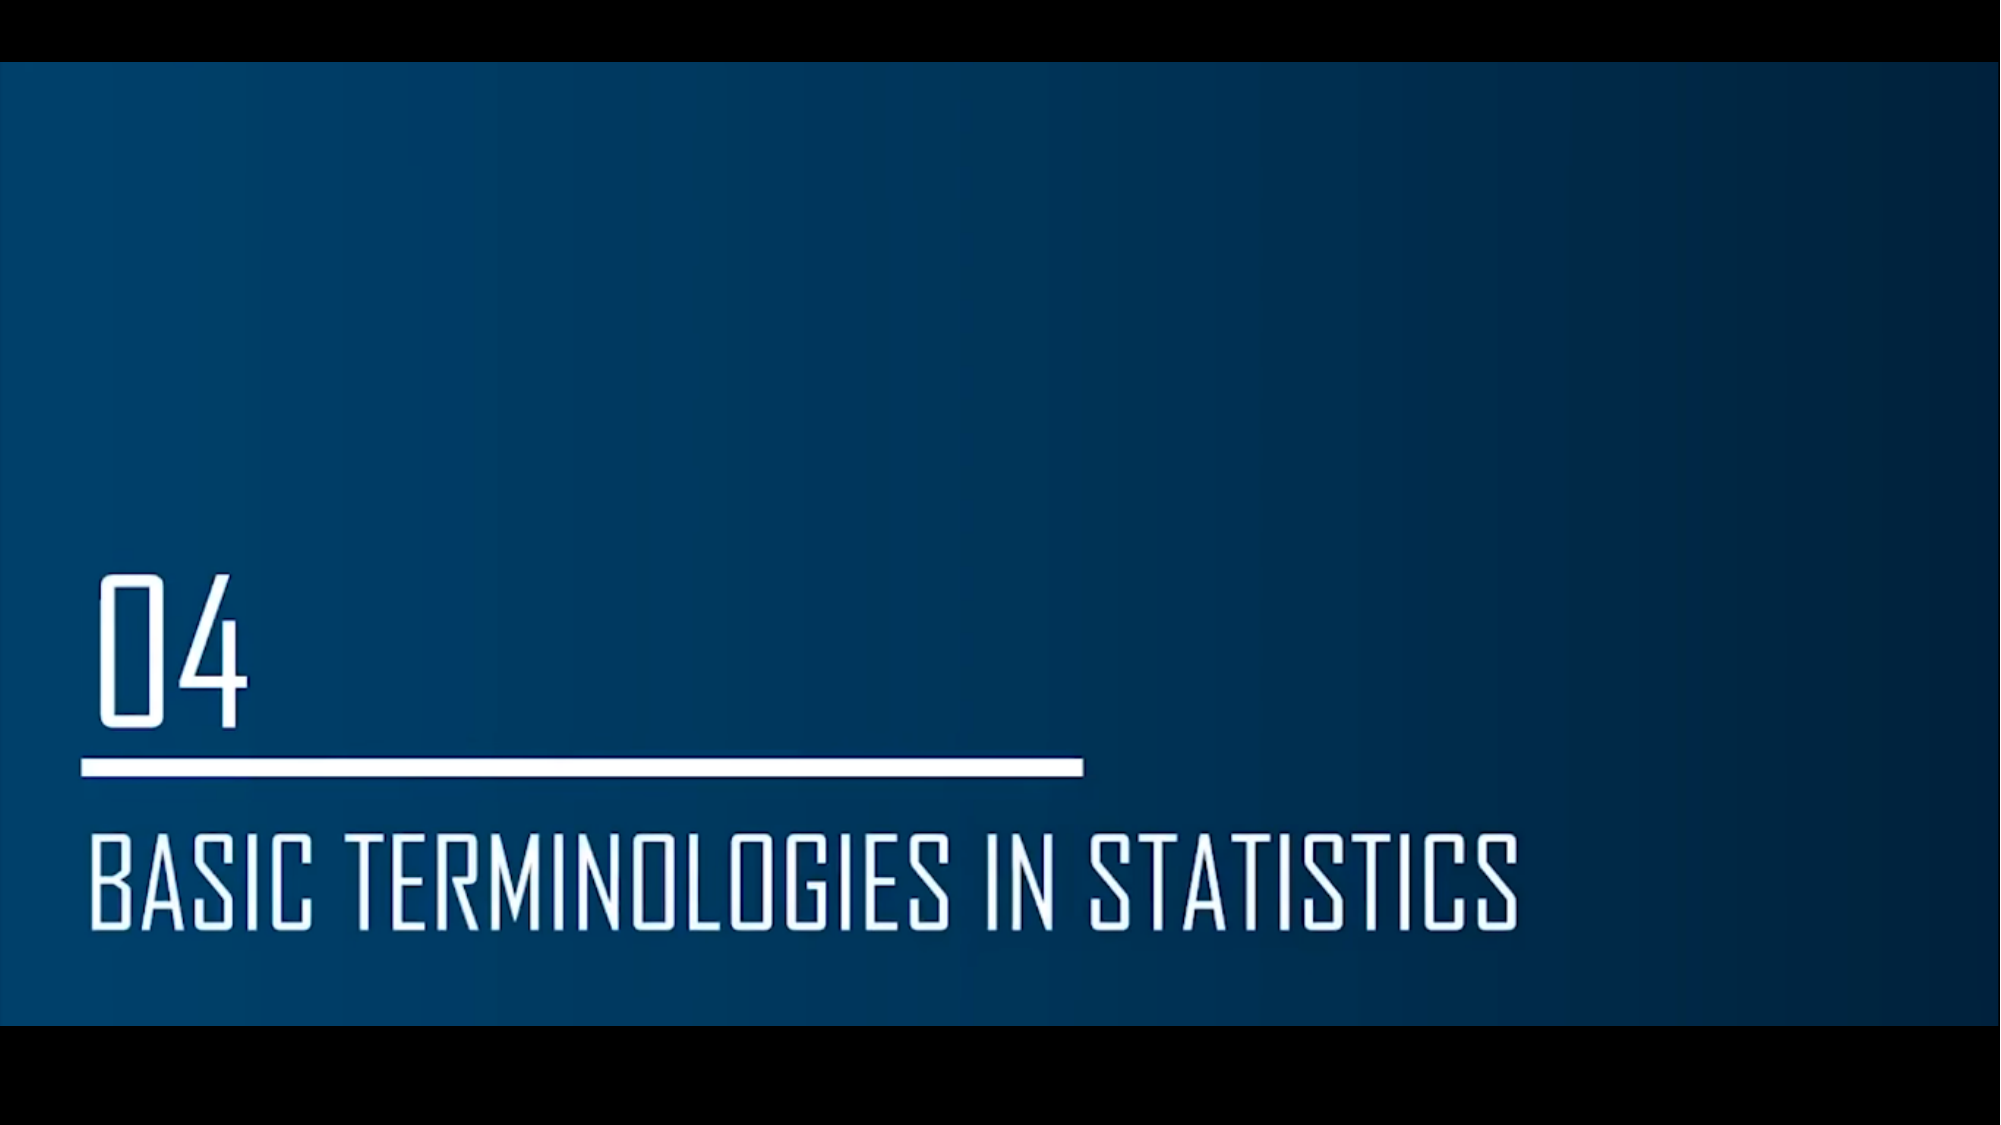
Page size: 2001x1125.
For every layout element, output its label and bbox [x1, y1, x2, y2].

picture [0, 62, 2000, 1026]
